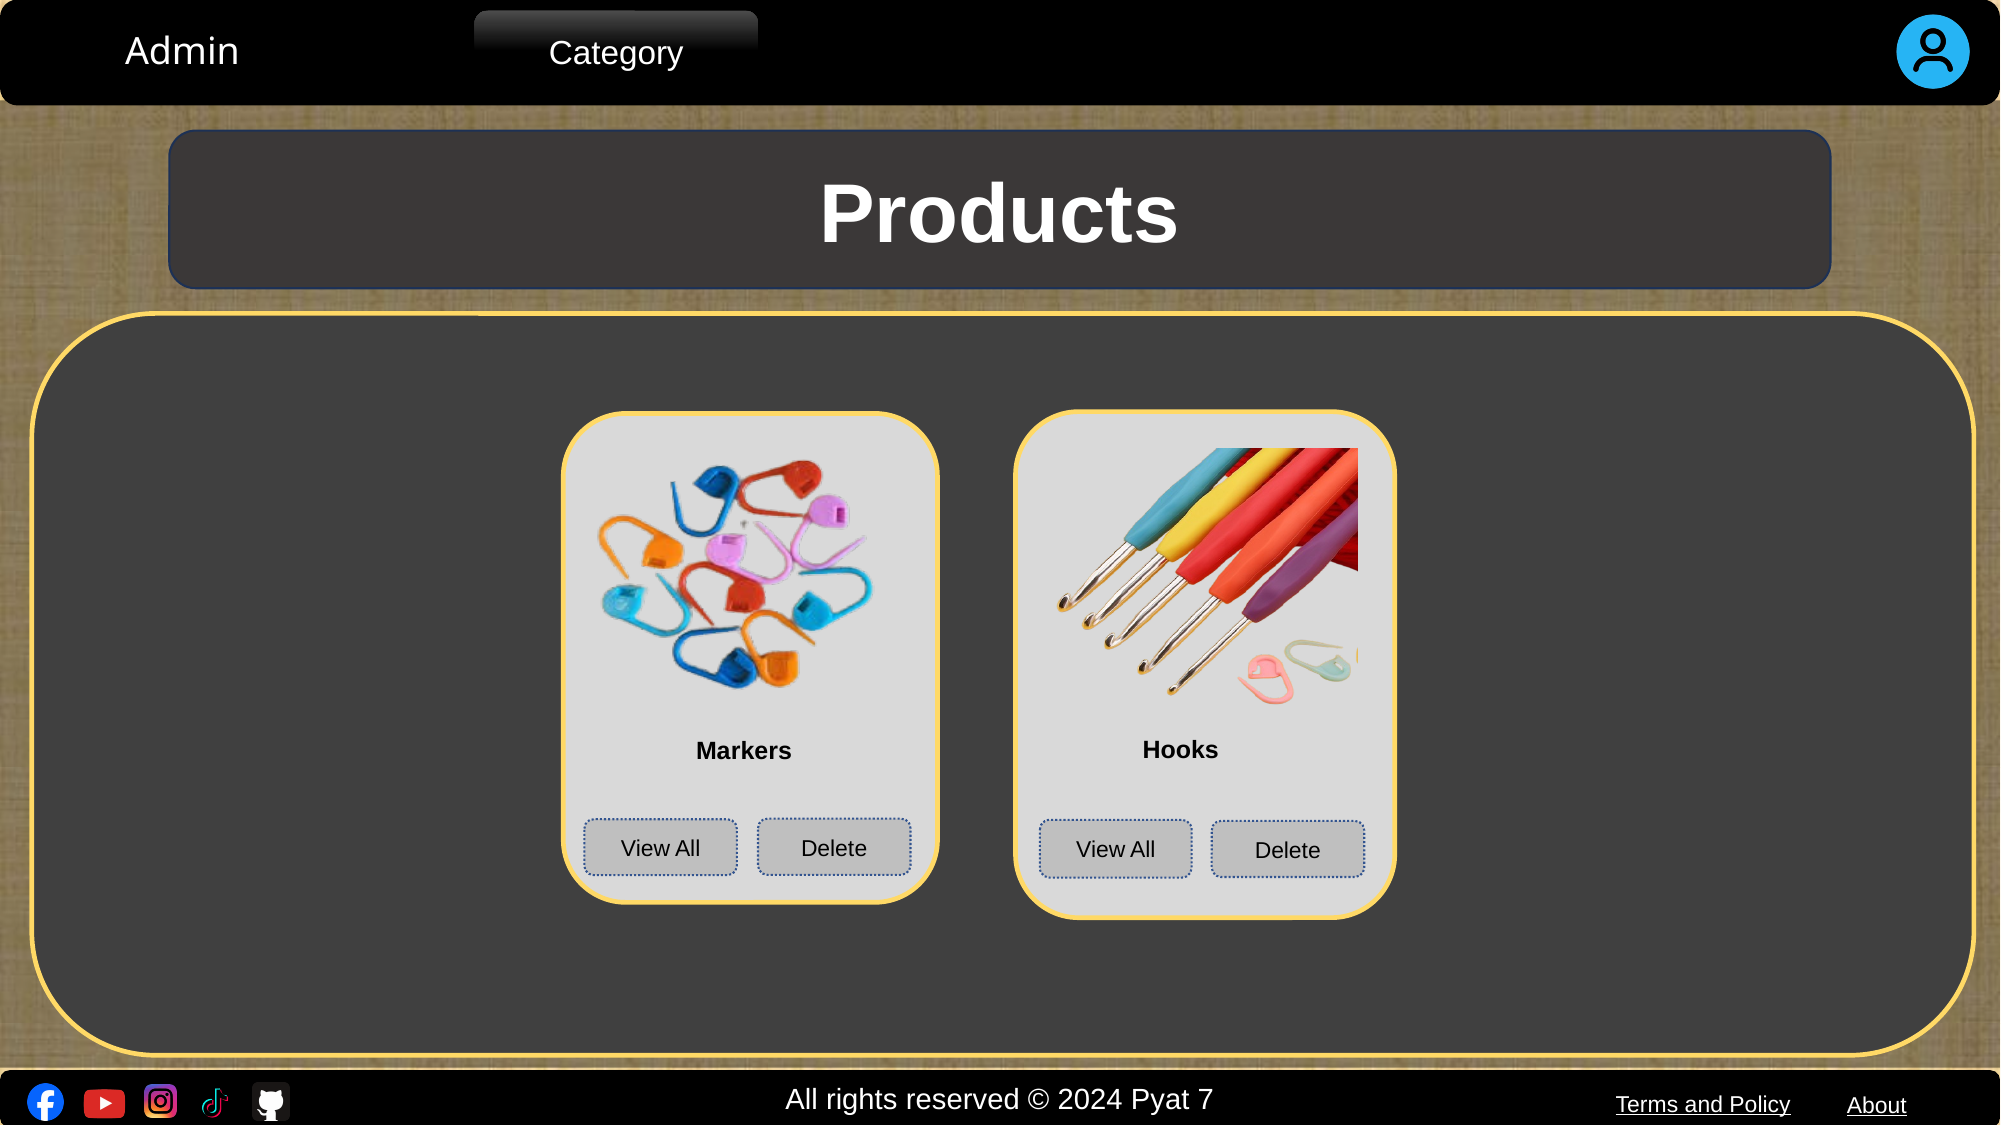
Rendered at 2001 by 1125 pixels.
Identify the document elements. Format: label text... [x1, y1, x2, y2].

text_box Products [168, 129, 1832, 290]
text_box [555, 413, 938, 903]
text_box [30, 312, 1975, 1057]
text_box [0, 99, 2000, 1069]
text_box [990, 411, 1395, 918]
text_box [0, 0, 2000, 107]
text_box Category [474, 10, 759, 93]
picture [1891, 10, 1975, 93]
picture [0, 0, 2001, 1125]
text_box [0, 1070, 2000, 1125]
text_box Admin [31, 8, 334, 91]
picture [0, 0, 8, 8]
